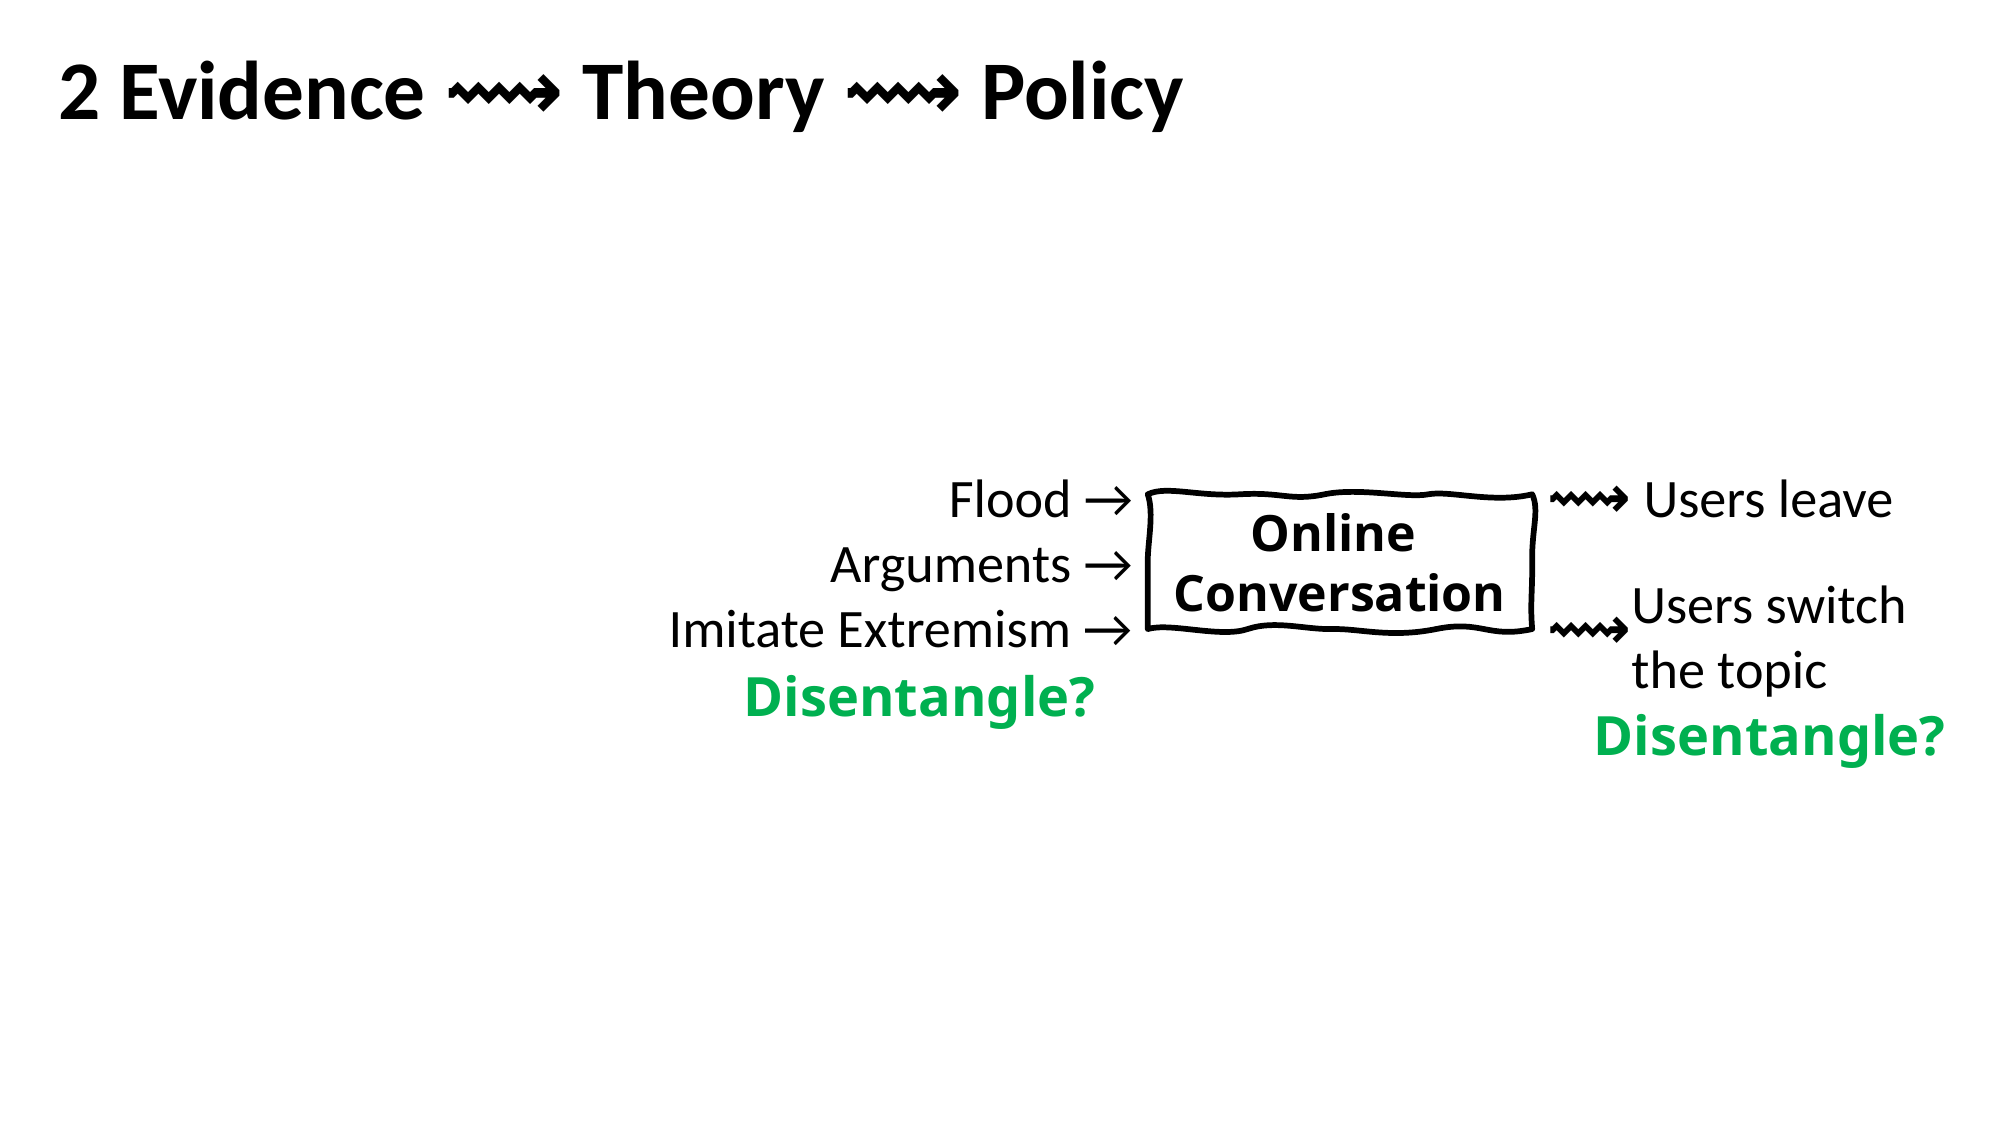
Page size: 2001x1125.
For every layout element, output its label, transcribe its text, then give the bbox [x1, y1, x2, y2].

text_box Online Conversation [1147, 490, 1534, 634]
text_box 2 Evidence ⟿ Theory ⟿ Policy [43, 24, 1513, 148]
text_box Users switch the topic [1614, 559, 2000, 708]
text_box ⟿ [1532, 582, 1651, 668]
text_box Disentangle? [495, 652, 1112, 738]
text_box ⟿ Users leave [1531, 448, 2000, 539]
text_box Disentangle? [1344, 690, 1962, 777]
text_box Flood → Arguments → Imitate Extremism → [530, 453, 1151, 669]
